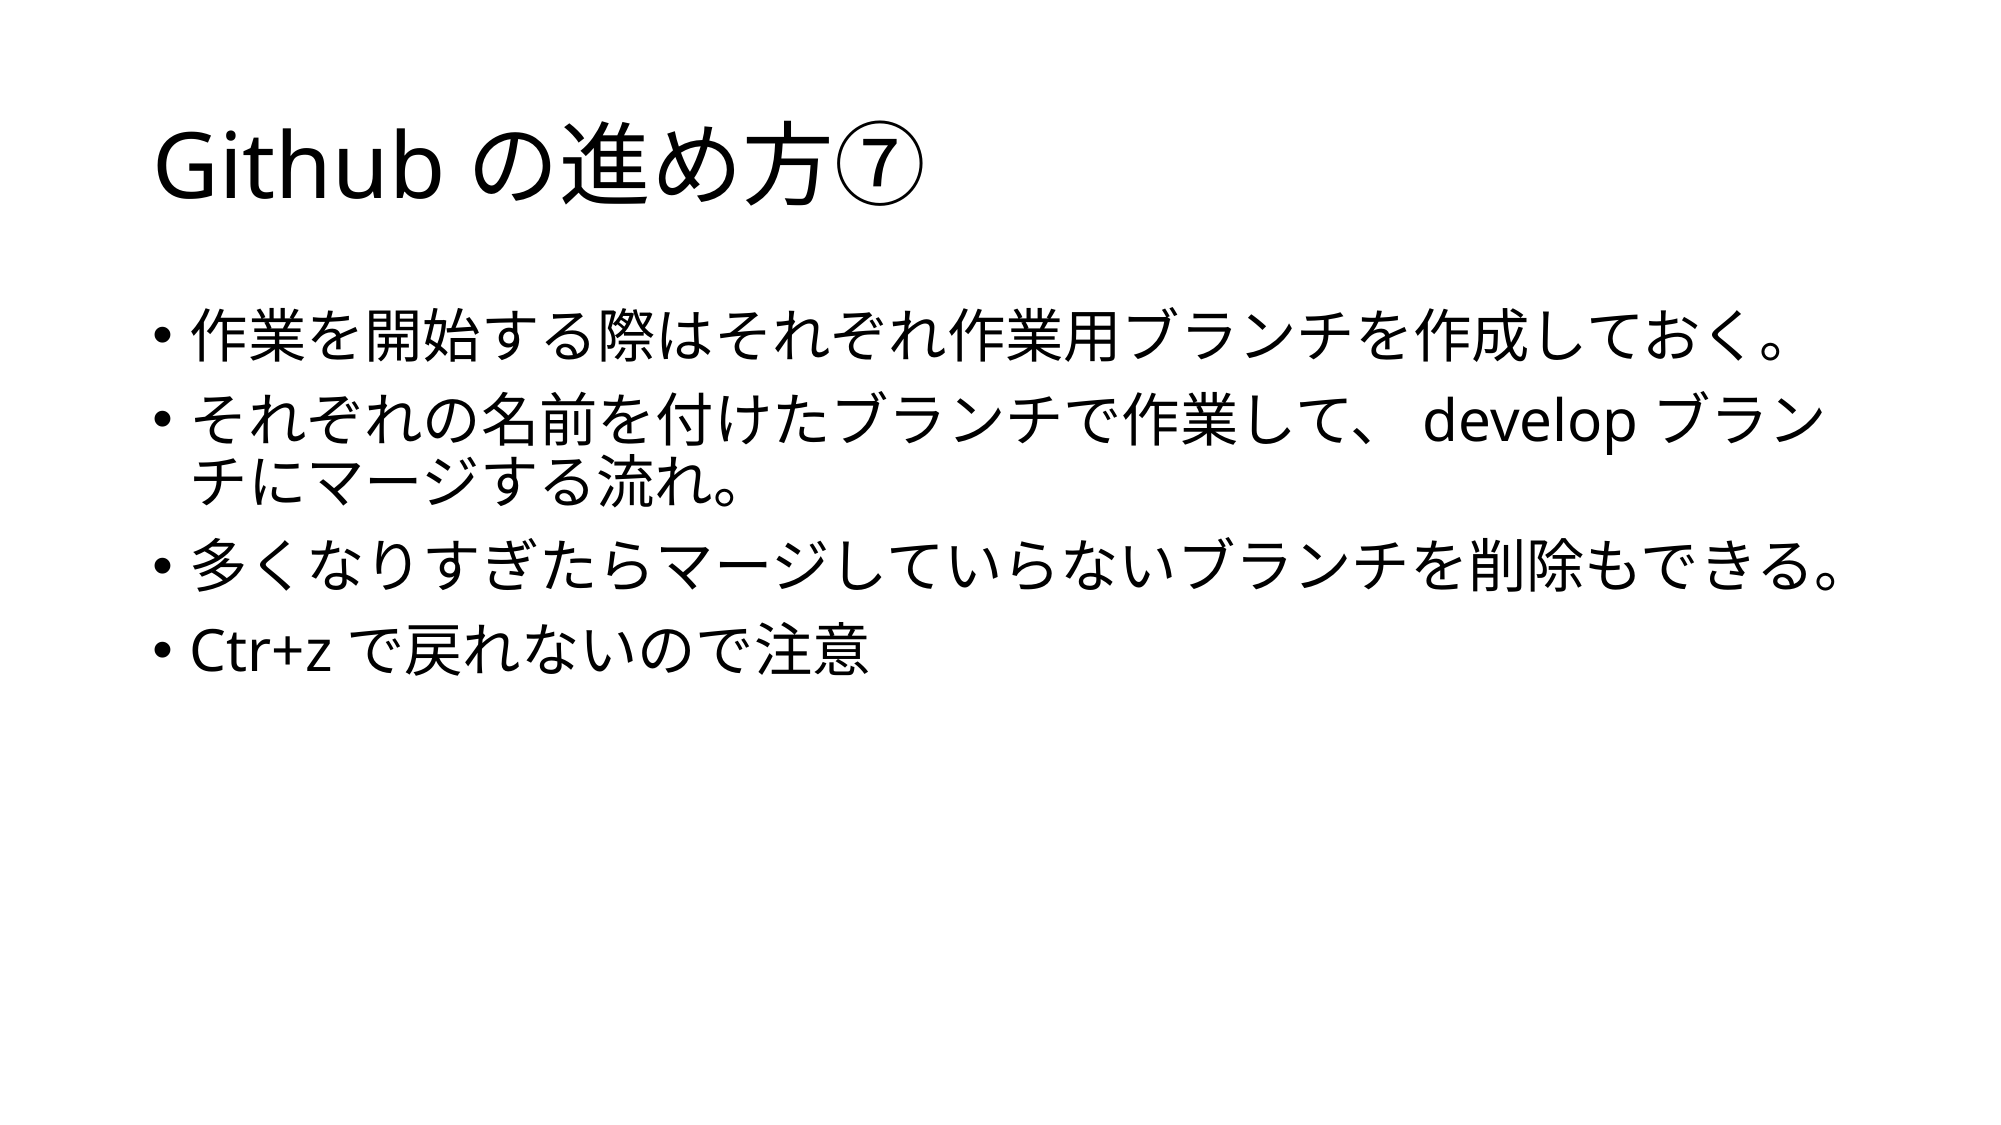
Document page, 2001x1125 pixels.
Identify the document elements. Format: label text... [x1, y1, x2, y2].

list 作業を開始する際はそれぞれ作業用ブランチを作成しておく。 それぞれの名前を付けたブランチで作業して、developブランチにマージする流れ。 多くなりすぎたらマージしていらないブランチを削除もできる。 Ctr+zで戻れないので注意 [137, 299, 1863, 1014]
title Githubの進め方⑦ [137, 59, 1863, 278]
